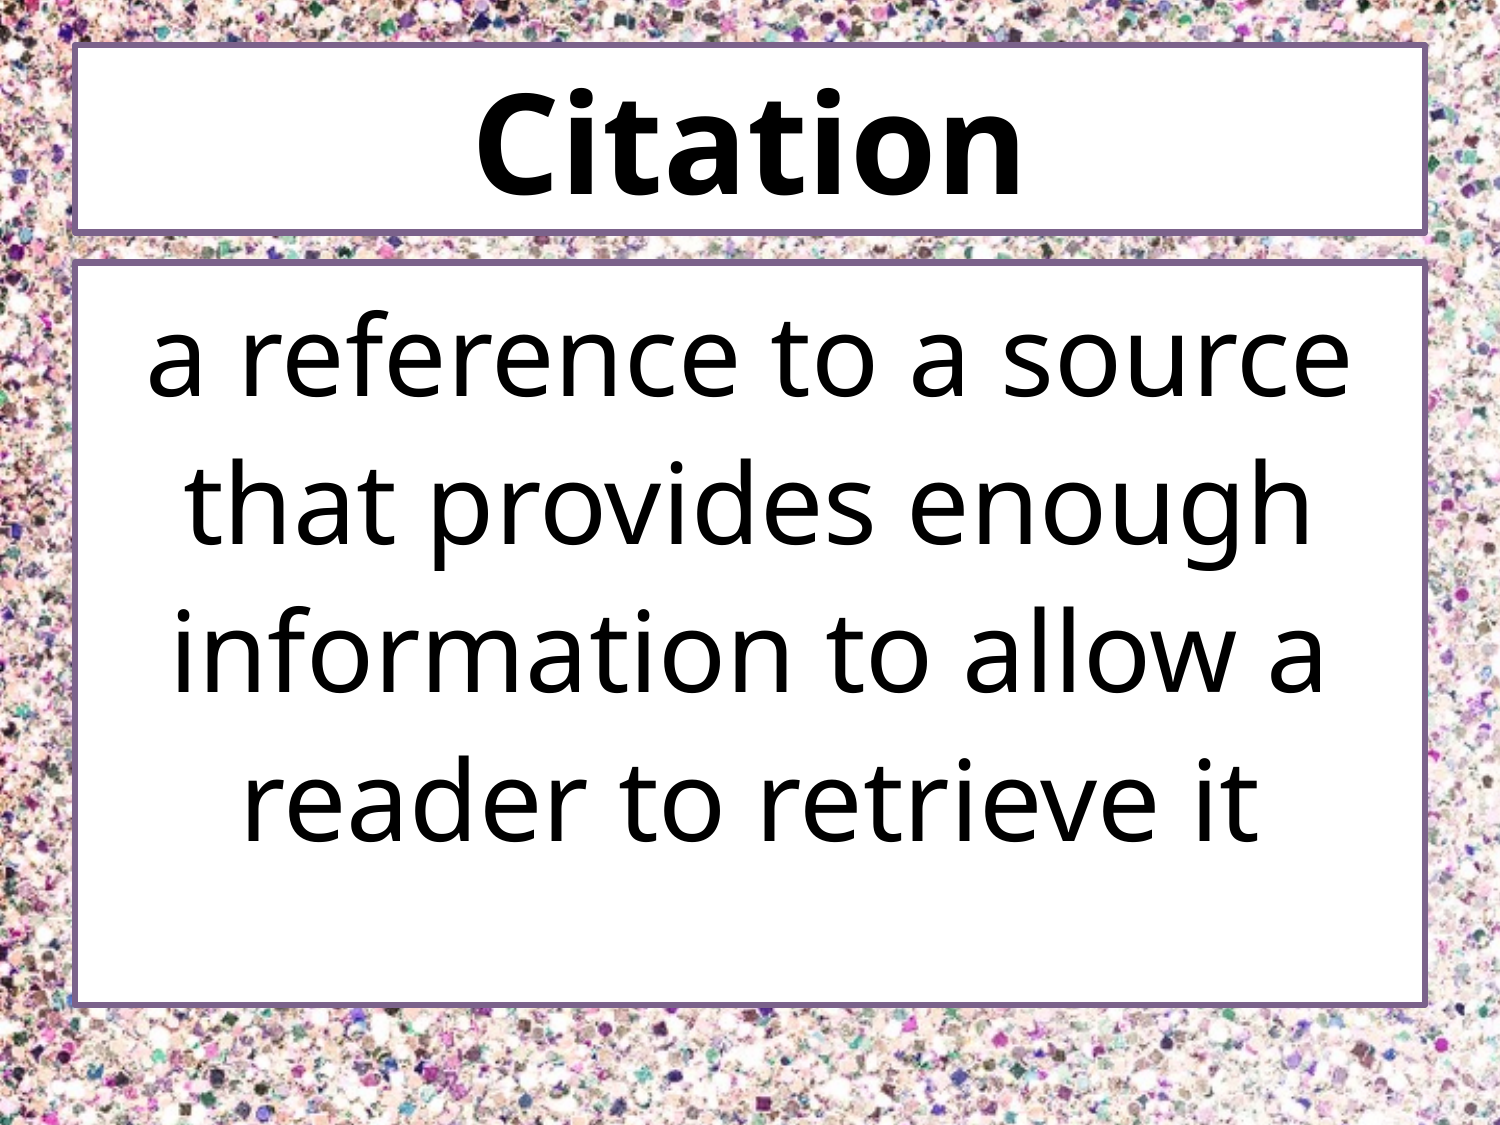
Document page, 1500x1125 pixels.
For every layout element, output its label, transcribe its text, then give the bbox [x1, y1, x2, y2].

picture [0, 0, 1500, 1125]
title Citation [72, 42, 1428, 236]
list a reference to a source that provides enough information to allow a reader to retrieve it [72, 259, 1428, 1008]
